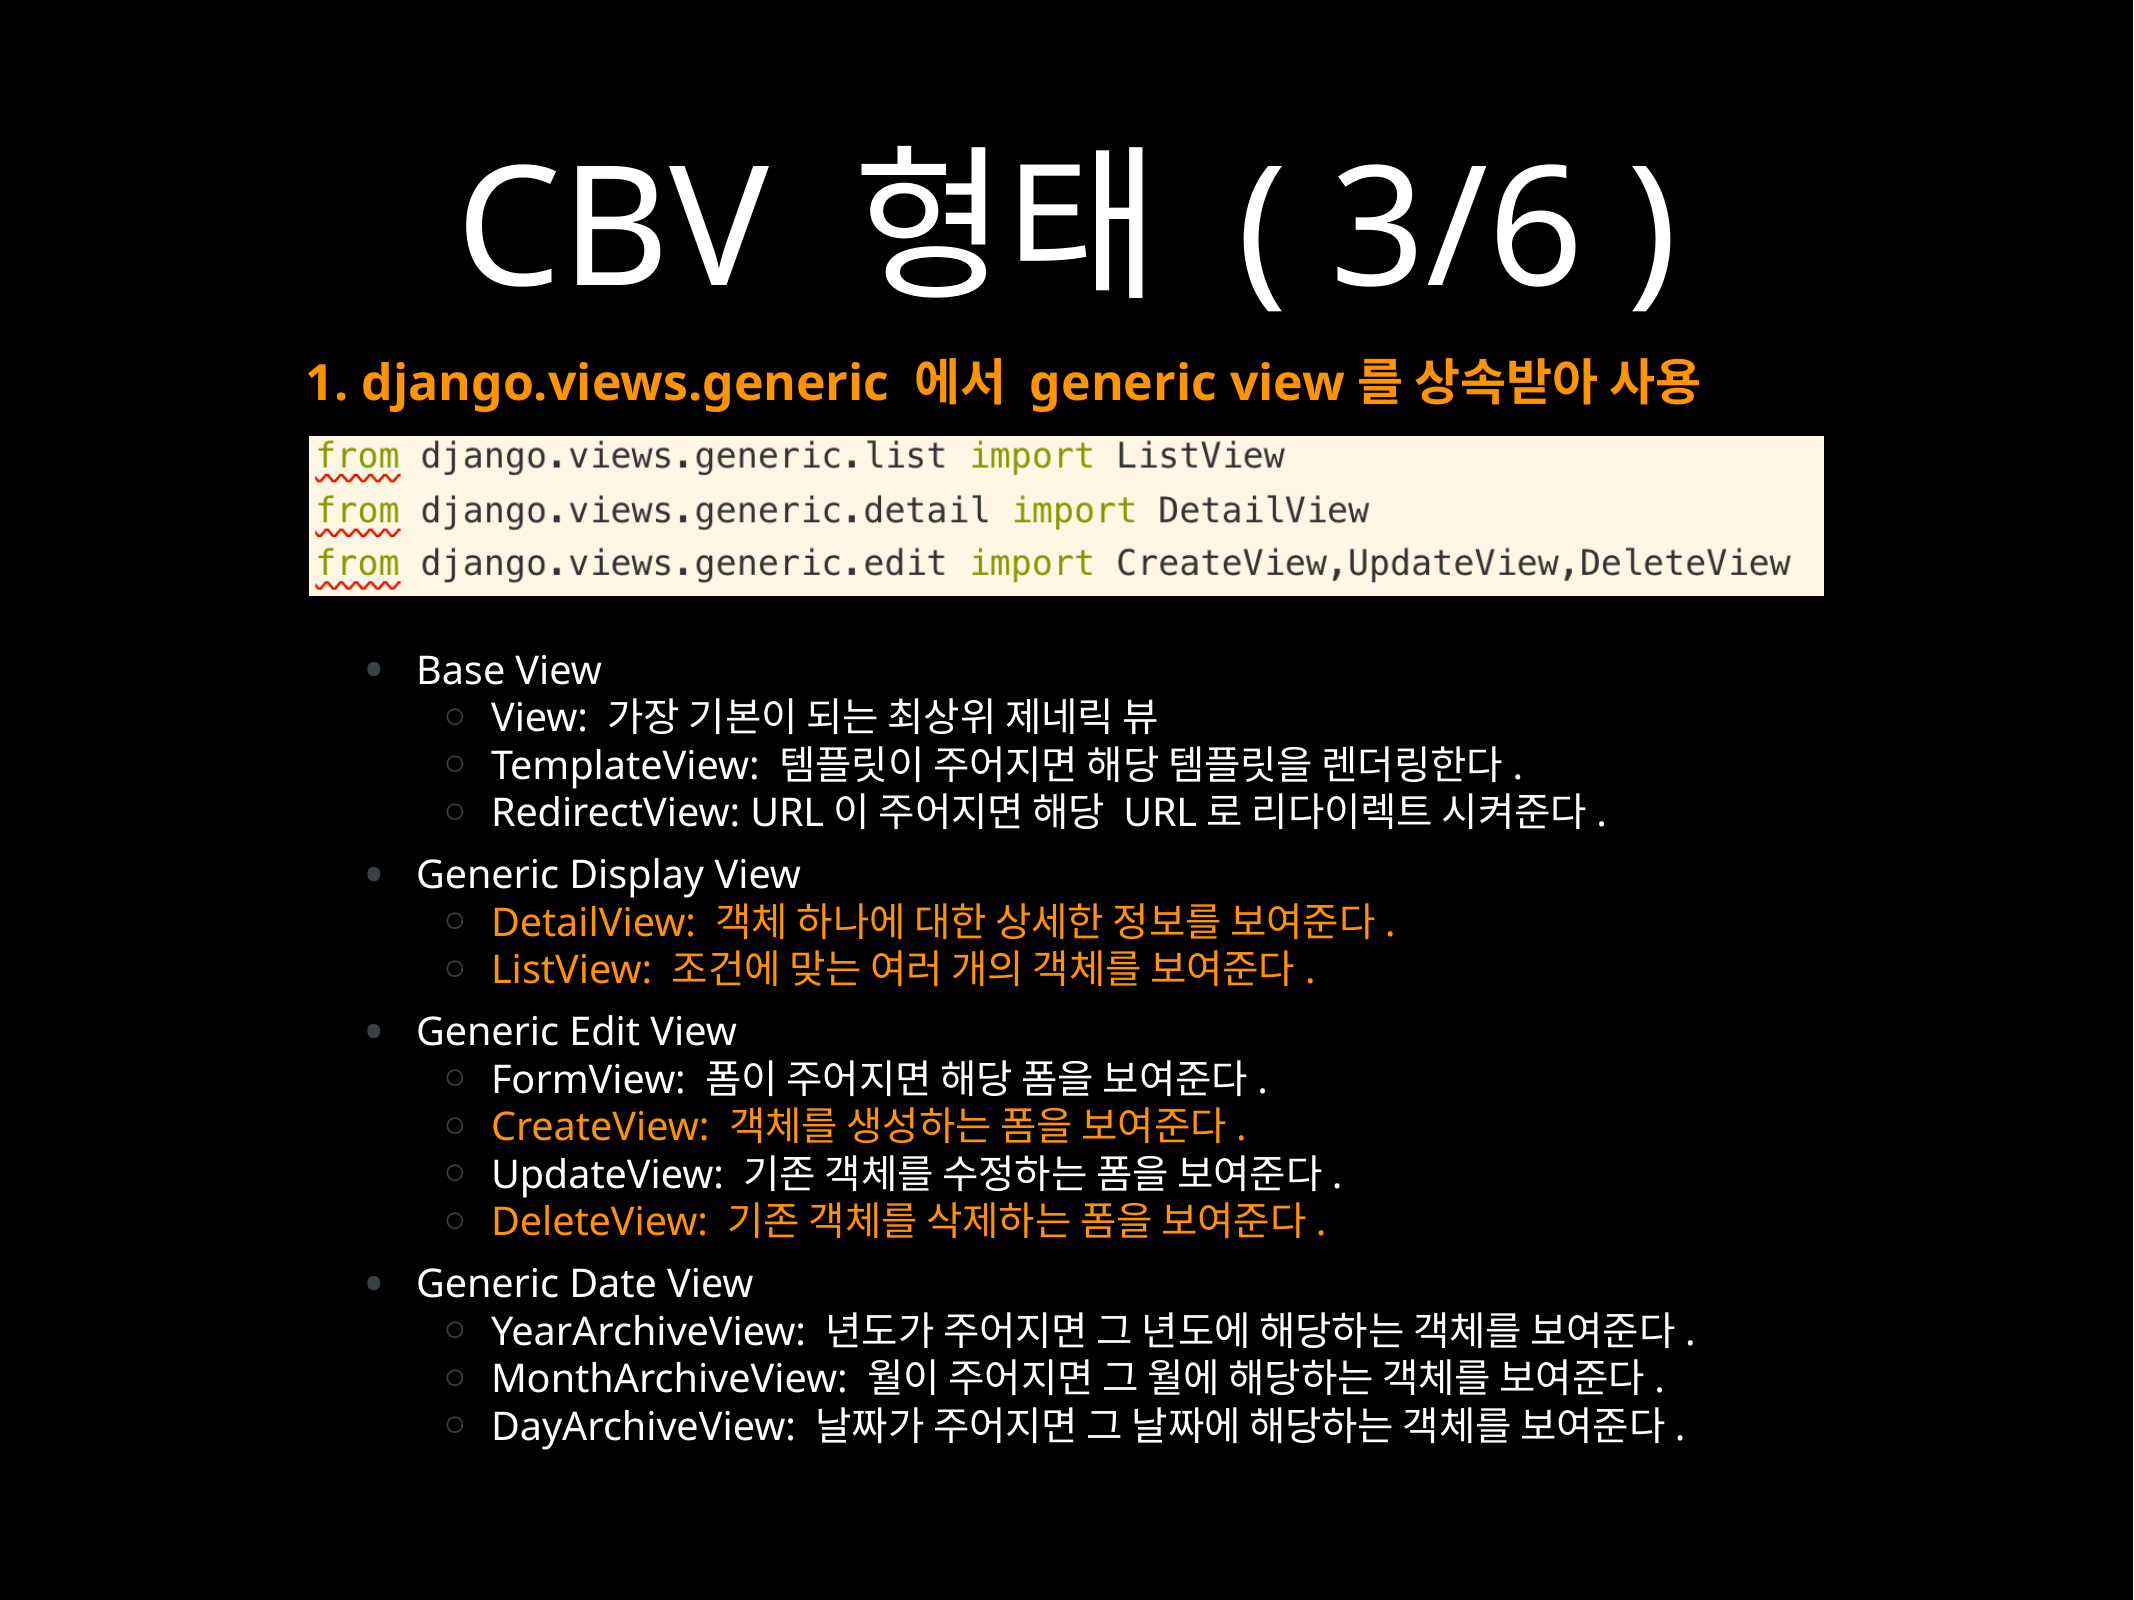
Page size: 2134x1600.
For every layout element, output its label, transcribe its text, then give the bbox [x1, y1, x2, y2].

title CBV 형태 ( 3/6 ) [155, 41, 1978, 397]
text_box Base View View: 가장 기본이 되는 최상위 제네릭 뷰 TemplateView: 템플릿이 주어지면 해당 템플릿을 렌더링한다. RedirectView: URL이 주어지면 해당 URL로 리다이렉트 시켜준다. Generic Display View DetailView: 객체 하나에 대한 상세한 정보를 보여준다. ListView: 조건에 맞는 여러 개의 객체를 보여준다. Generic Edit View FormView: 폼이 주어지면 해당 폼을 보여준다. CreateView: 객체를 생성하는 폼을 보여준다. UpdateView: 기존 객체를 수정하는 폼을 보여준다. DeleteView: 기존 객체를 삭제하는 폼을 보여준다. Generic Date View YearArchiveView: 년도가 주어지면 그 년도에 해당하는 객체를 보여준다. MonthArchiveView: 월이 주어지면 그 월에 해당하는 객체를 보여준다. DayArchiveView: 날짜가 주어지면 그 날짜에 해당하는 객체를 보여준다. [332, 636, 1848, 1457]
picture [309, 436, 1825, 596]
text_box 1. django.views.generic 에서 generic view를 상속받아 사용 [297, 342, 1722, 419]
